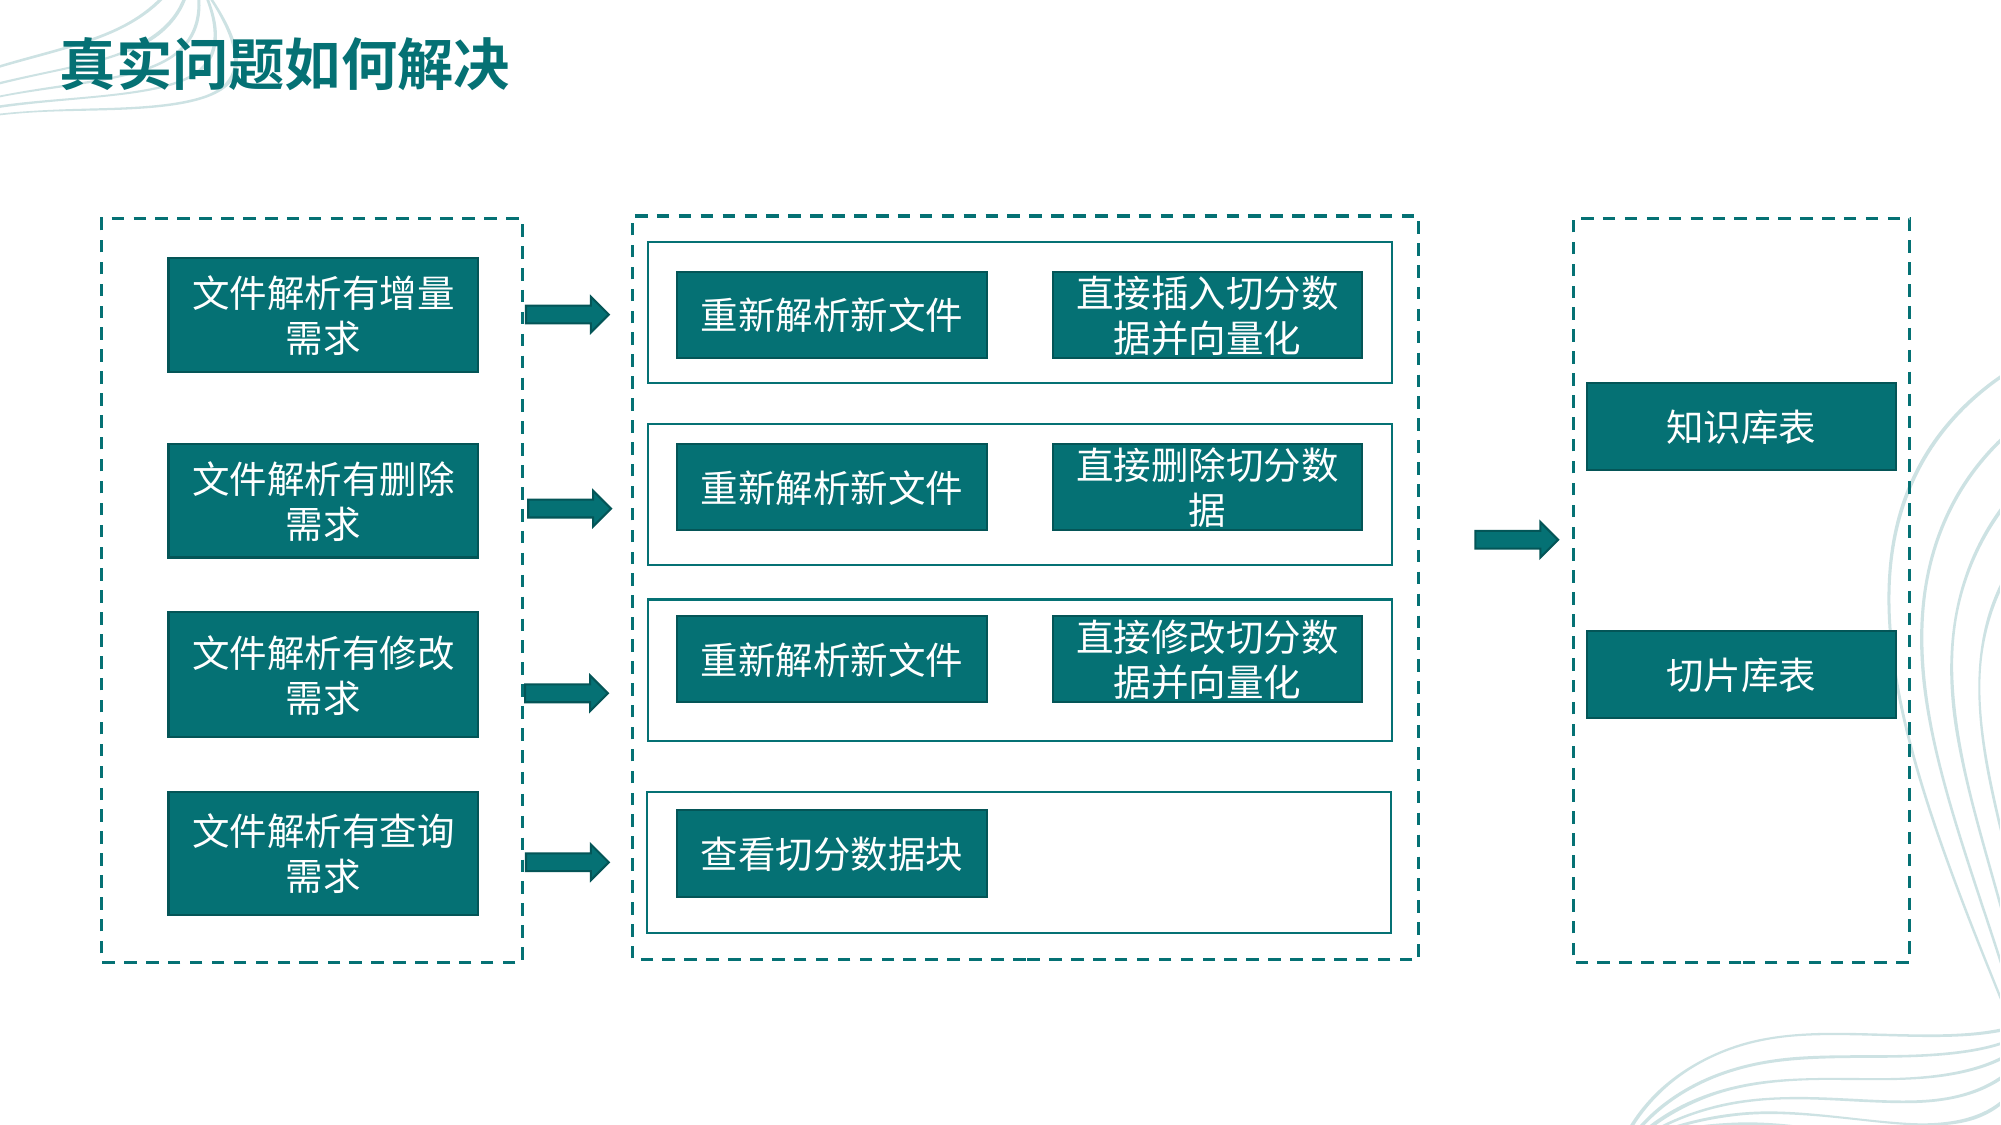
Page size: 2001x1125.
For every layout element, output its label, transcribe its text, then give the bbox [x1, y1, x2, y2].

text_box [100, 217, 524, 964]
text_box [1474, 519, 1560, 561]
text_box [1572, 217, 1911, 964]
text_box [631, 214, 1420, 961]
text_box [524, 294, 611, 335]
text_box 切片库表 [1586, 630, 1897, 719]
text_box [527, 488, 613, 529]
text_box [524, 673, 610, 714]
text_box 知识库表 [1586, 382, 1897, 471]
text_box [524, 841, 611, 883]
text_box 真实问题如何解决 [45, 22, 647, 83]
